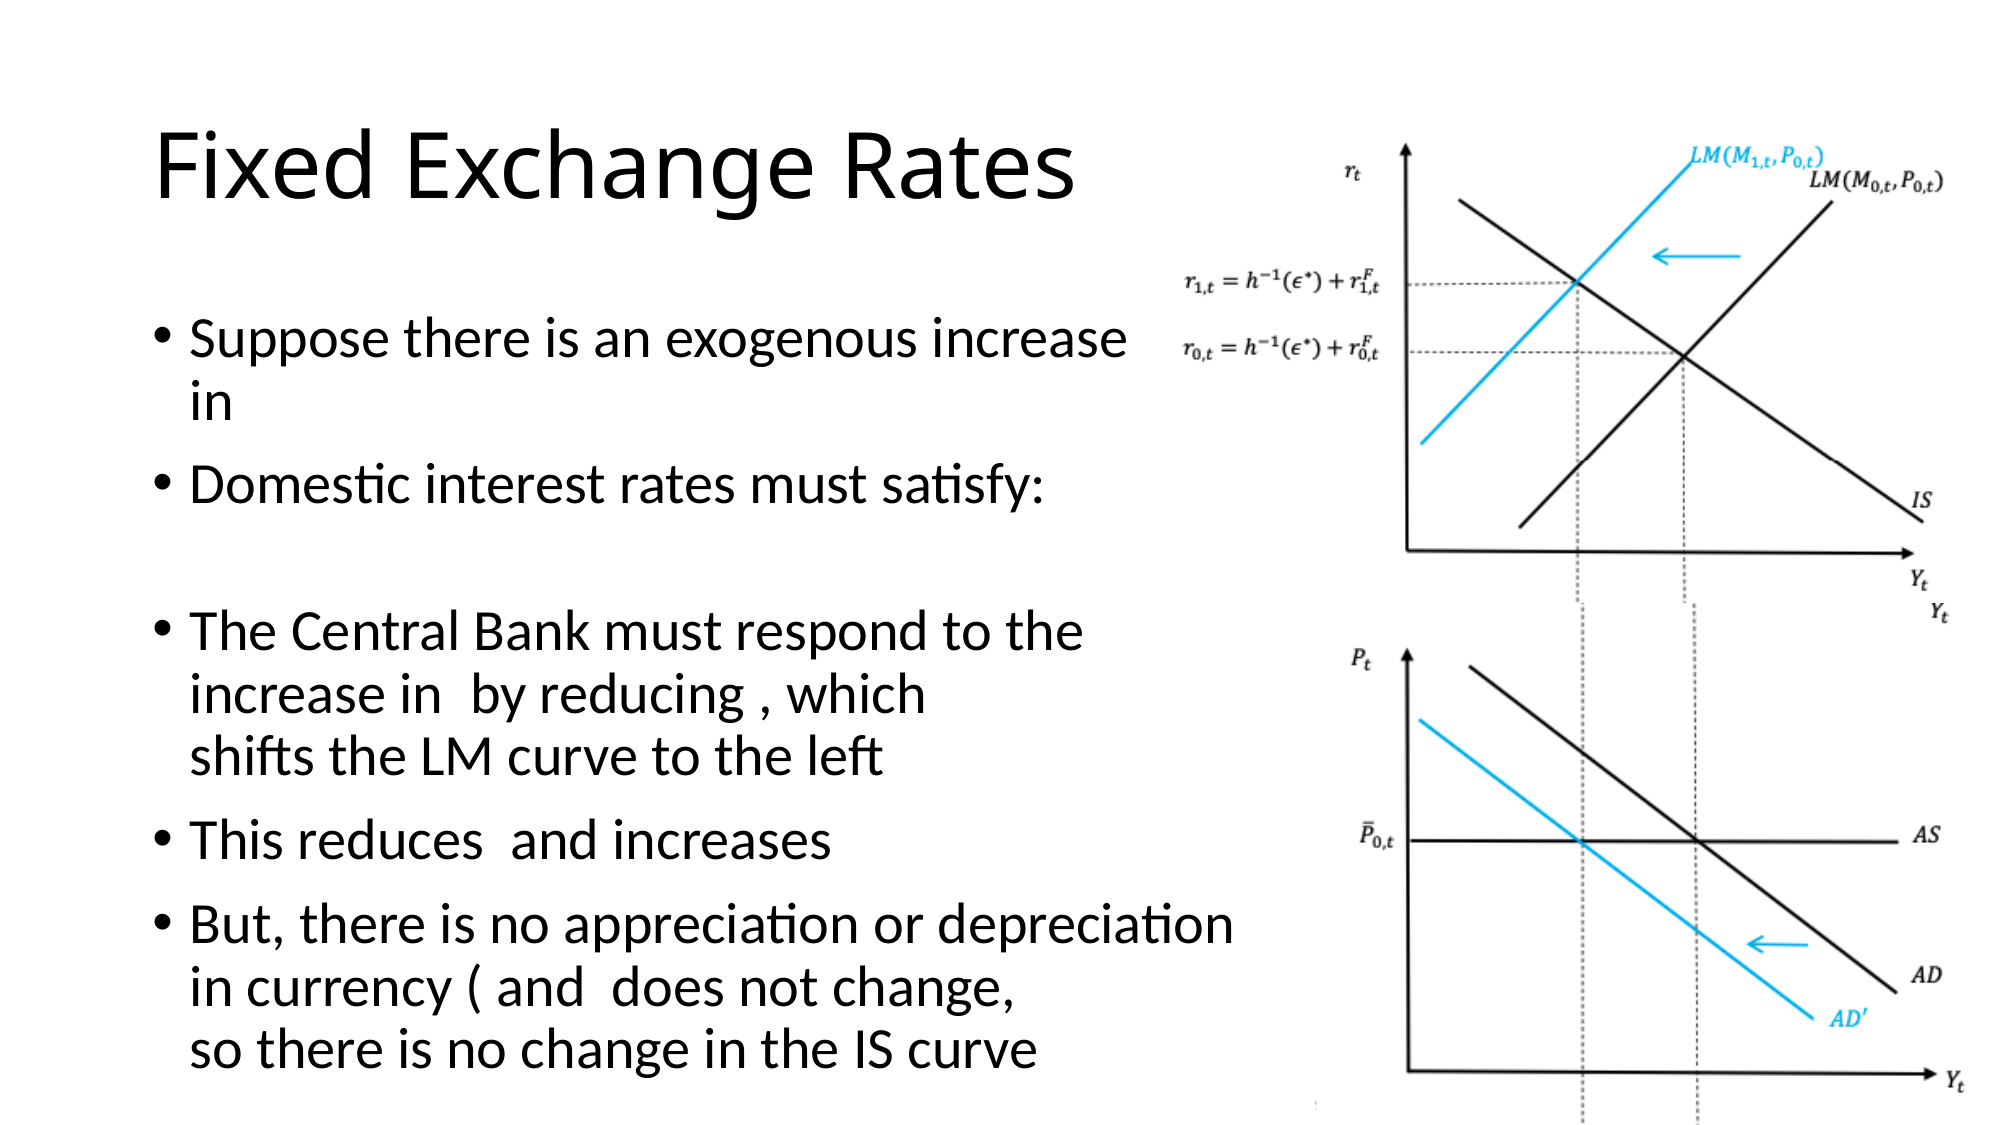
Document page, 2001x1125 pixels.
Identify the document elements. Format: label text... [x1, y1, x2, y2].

title Fixed Exchange Rates [137, 59, 1863, 278]
picture [1162, 132, 2000, 1125]
